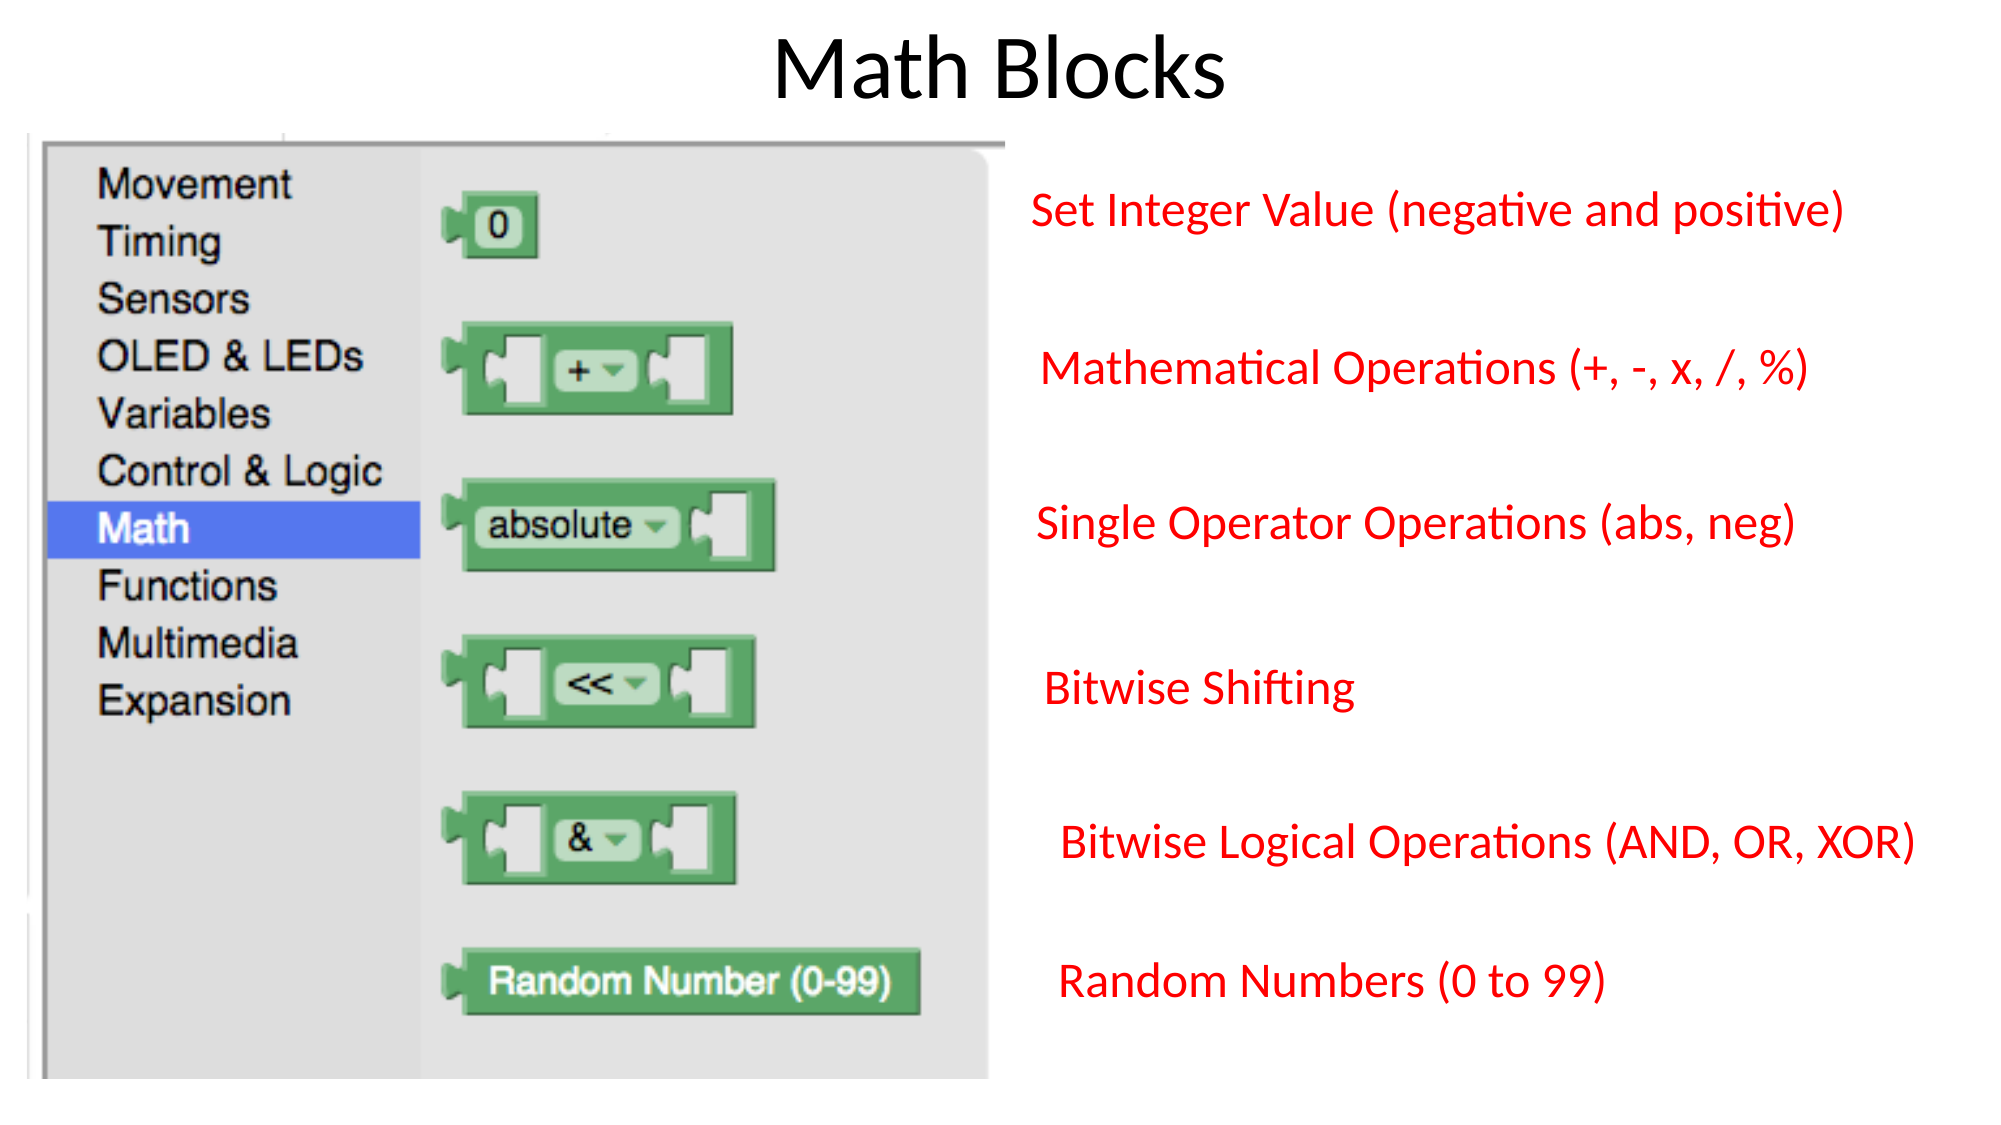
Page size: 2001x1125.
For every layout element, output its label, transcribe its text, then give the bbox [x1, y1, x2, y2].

text_box Bitwise Logical Operations (AND, OR, XOR) [1045, 801, 1933, 877]
picture [26, 133, 1006, 1079]
text_box Math Blocks [0, 0, 2000, 125]
text_box Set Integer Value (negative and positive) [1015, 169, 1861, 245]
text_box Random Numbers (0 to 99) [1043, 939, 1623, 1015]
text_box Bitwise Shifting [1029, 647, 1371, 722]
text_box Mathematical Operations (+, -, x, /, %) [1024, 327, 1826, 402]
text_box Single Operator Operations (abs, neg) [1021, 482, 1824, 558]
